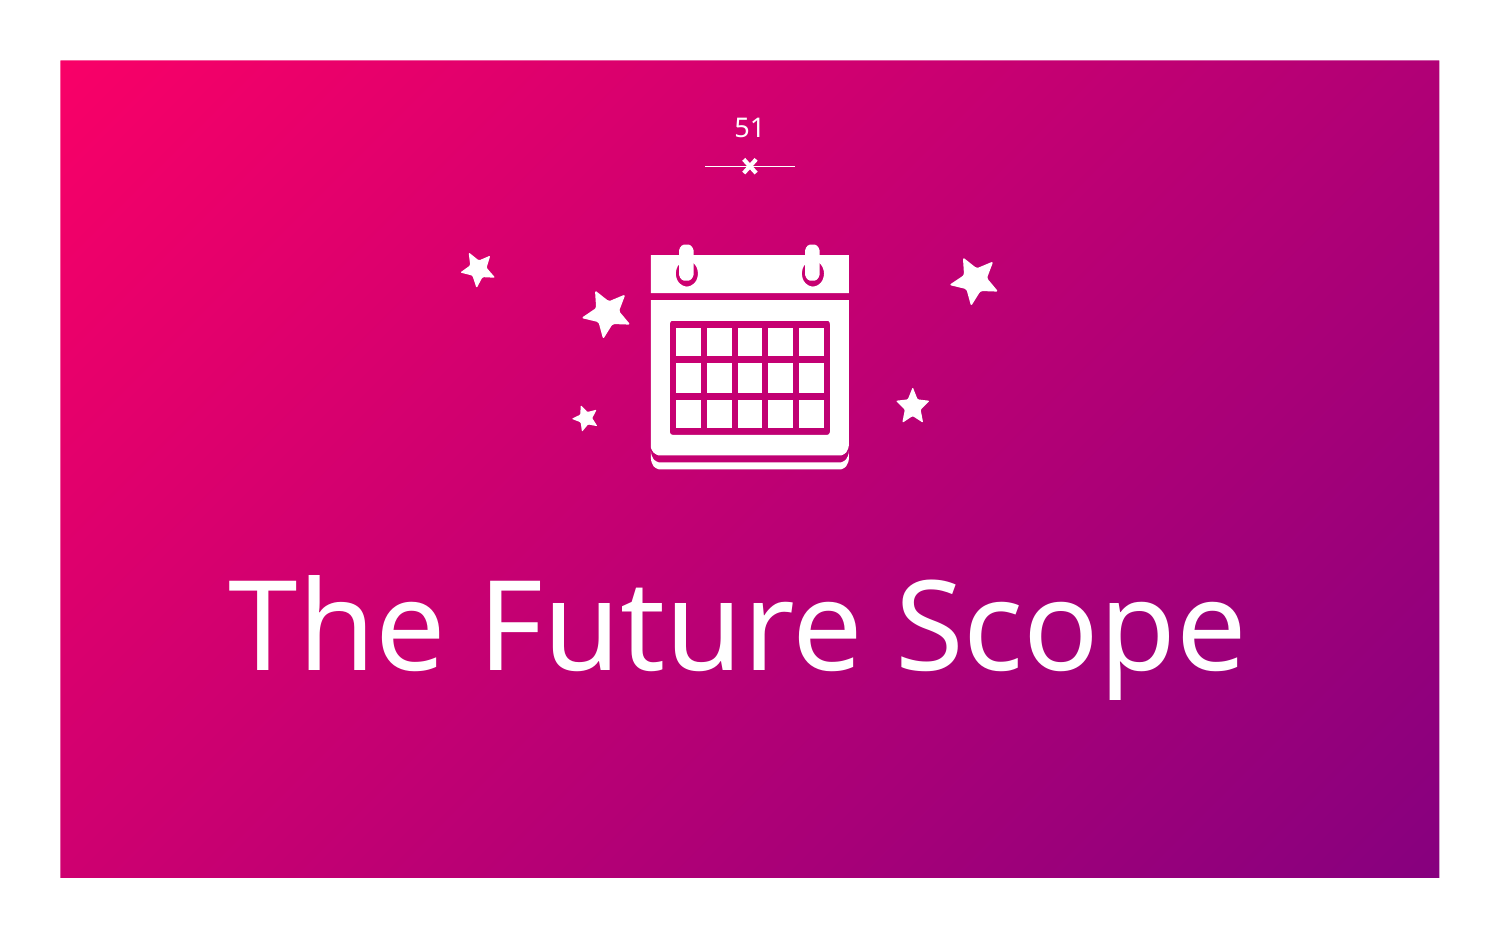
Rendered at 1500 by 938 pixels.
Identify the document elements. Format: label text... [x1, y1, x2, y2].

text_box [572, 405, 597, 432]
slide_number ‹#› [705, 93, 795, 165]
title The Future Scope [94, 514, 1382, 726]
text_box [896, 388, 929, 423]
text_box [461, 253, 495, 288]
text_box [582, 291, 630, 338]
text_box [950, 258, 998, 305]
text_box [650, 244, 850, 470]
